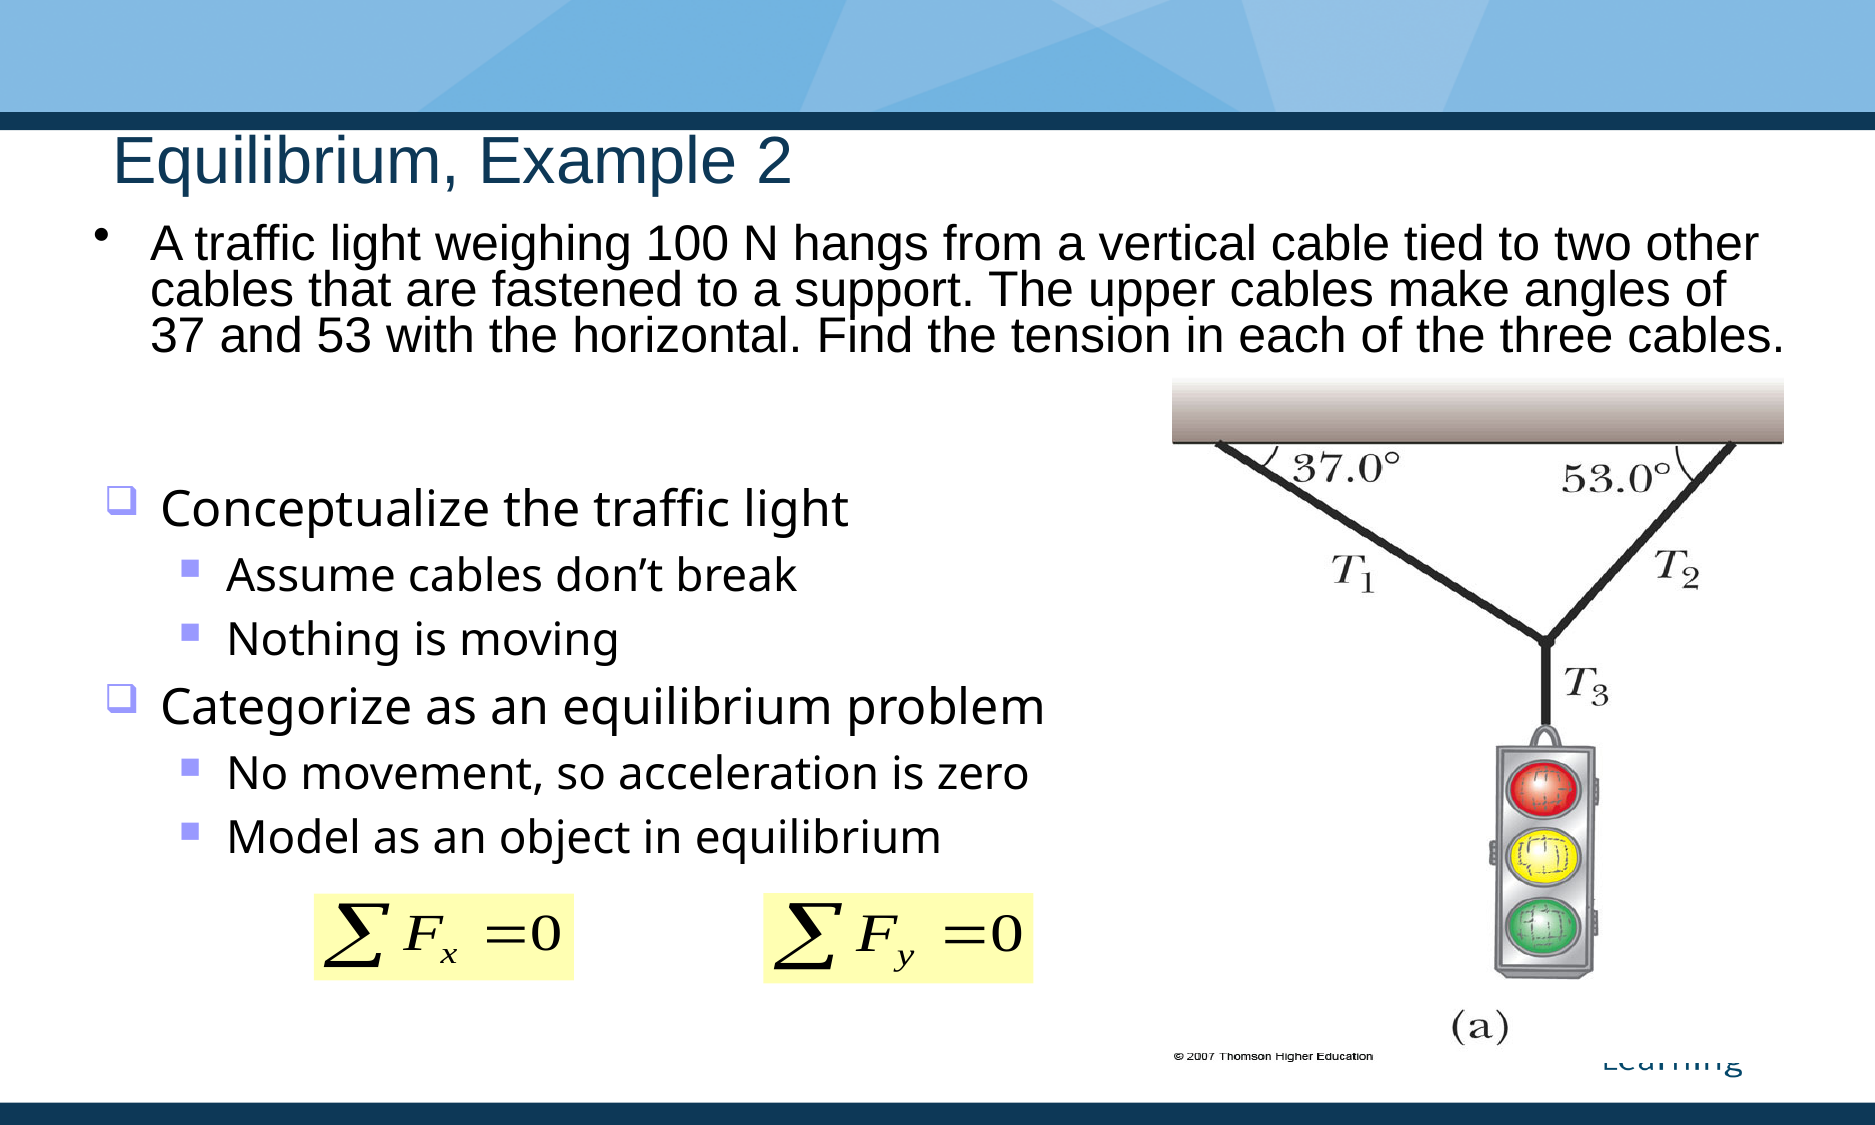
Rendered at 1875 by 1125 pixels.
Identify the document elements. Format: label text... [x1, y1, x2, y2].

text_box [313, 893, 575, 981]
picture [0, 0, 1875, 112]
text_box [763, 892, 1034, 984]
text_box Conceptualize the traffic light Assume cables don’t break Nothing is moving Categorize as an equilibrium problem No movement, so acceleration is zero Model as an object in equilibrium [89, 468, 1166, 982]
title Equilibrium, Example 2 [112, 125, 1782, 190]
picture [1171, 374, 1812, 1101]
